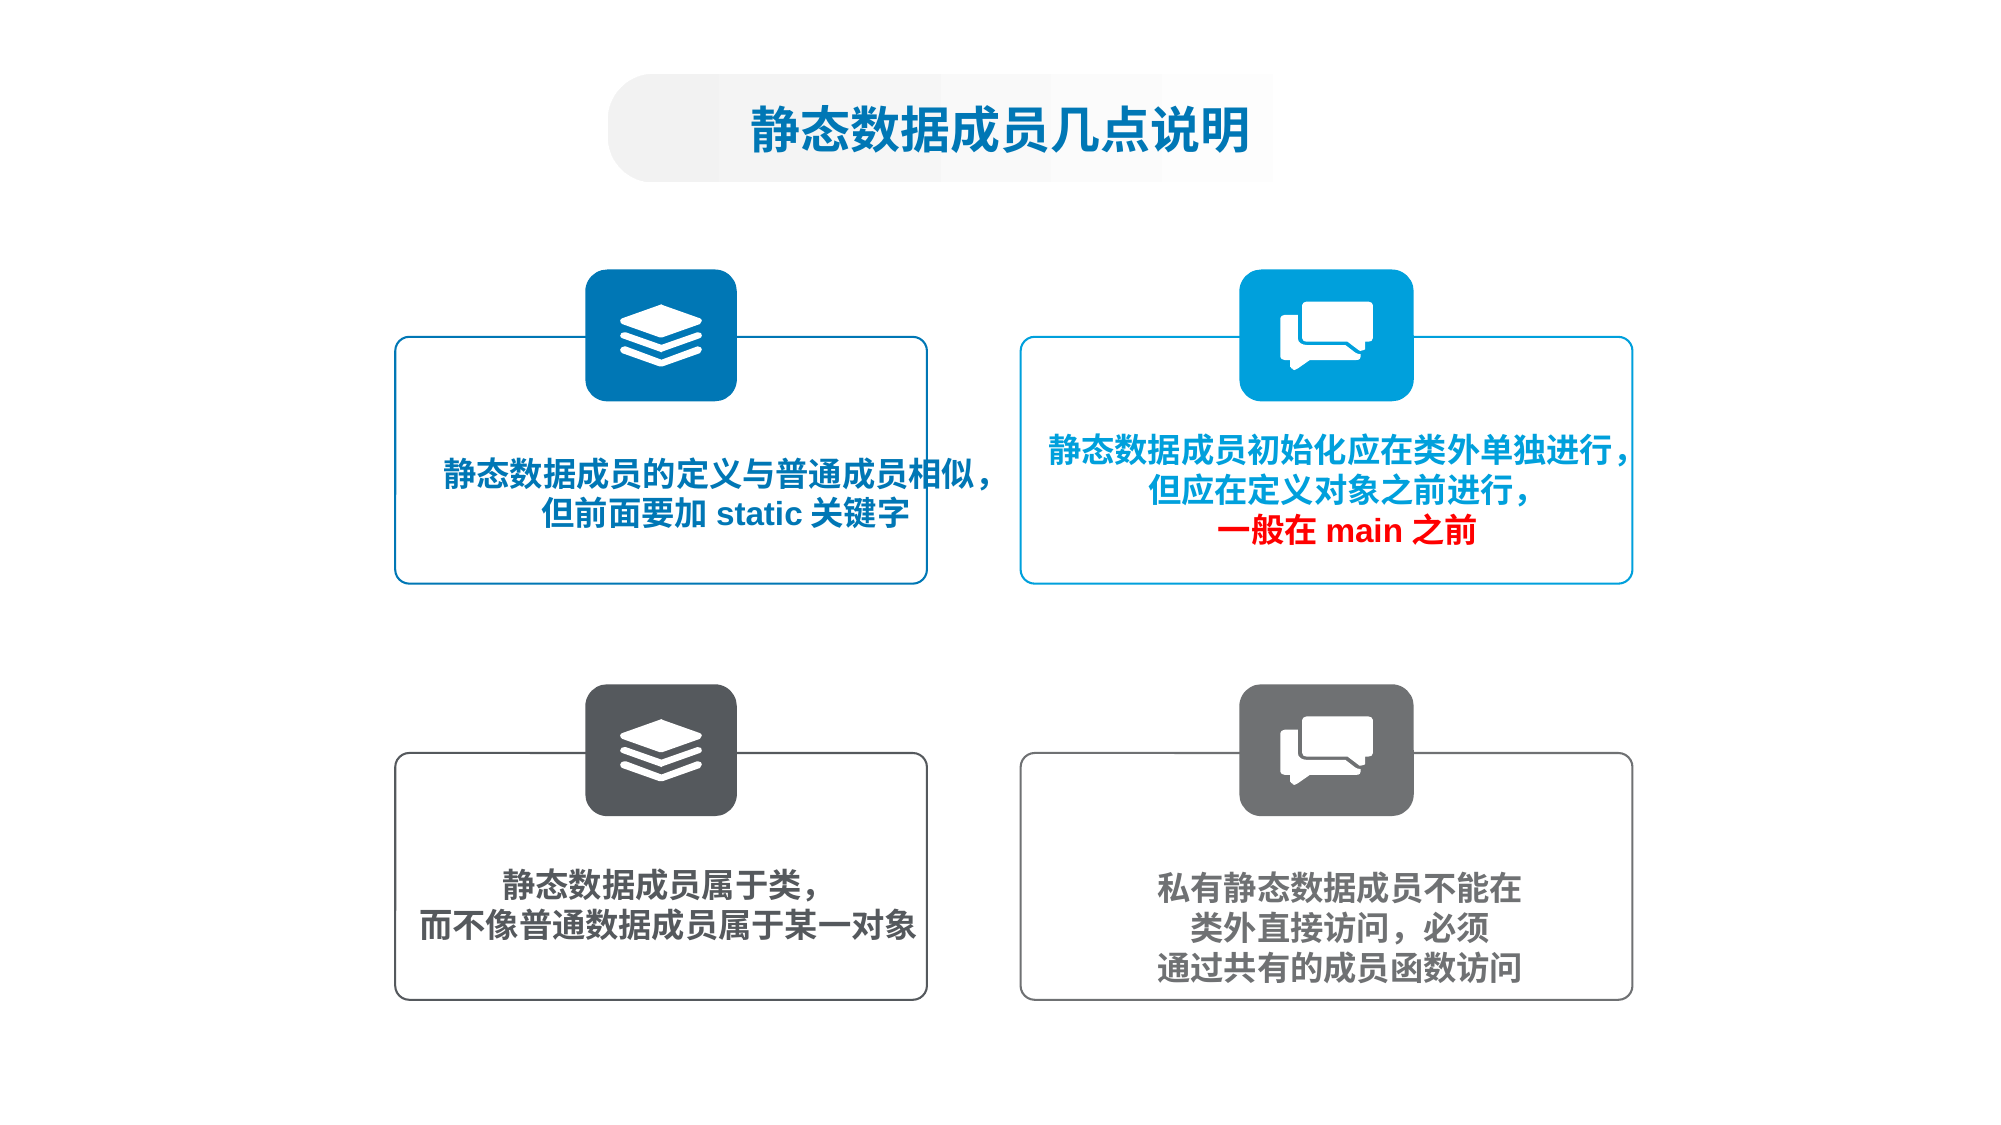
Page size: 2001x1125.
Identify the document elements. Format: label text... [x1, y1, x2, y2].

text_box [395, 269, 927, 584]
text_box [395, 684, 927, 1000]
text_box 静态数据成员几点说明 [607, 73, 1393, 184]
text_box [1020, 269, 1633, 584]
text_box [1020, 684, 1633, 1000]
